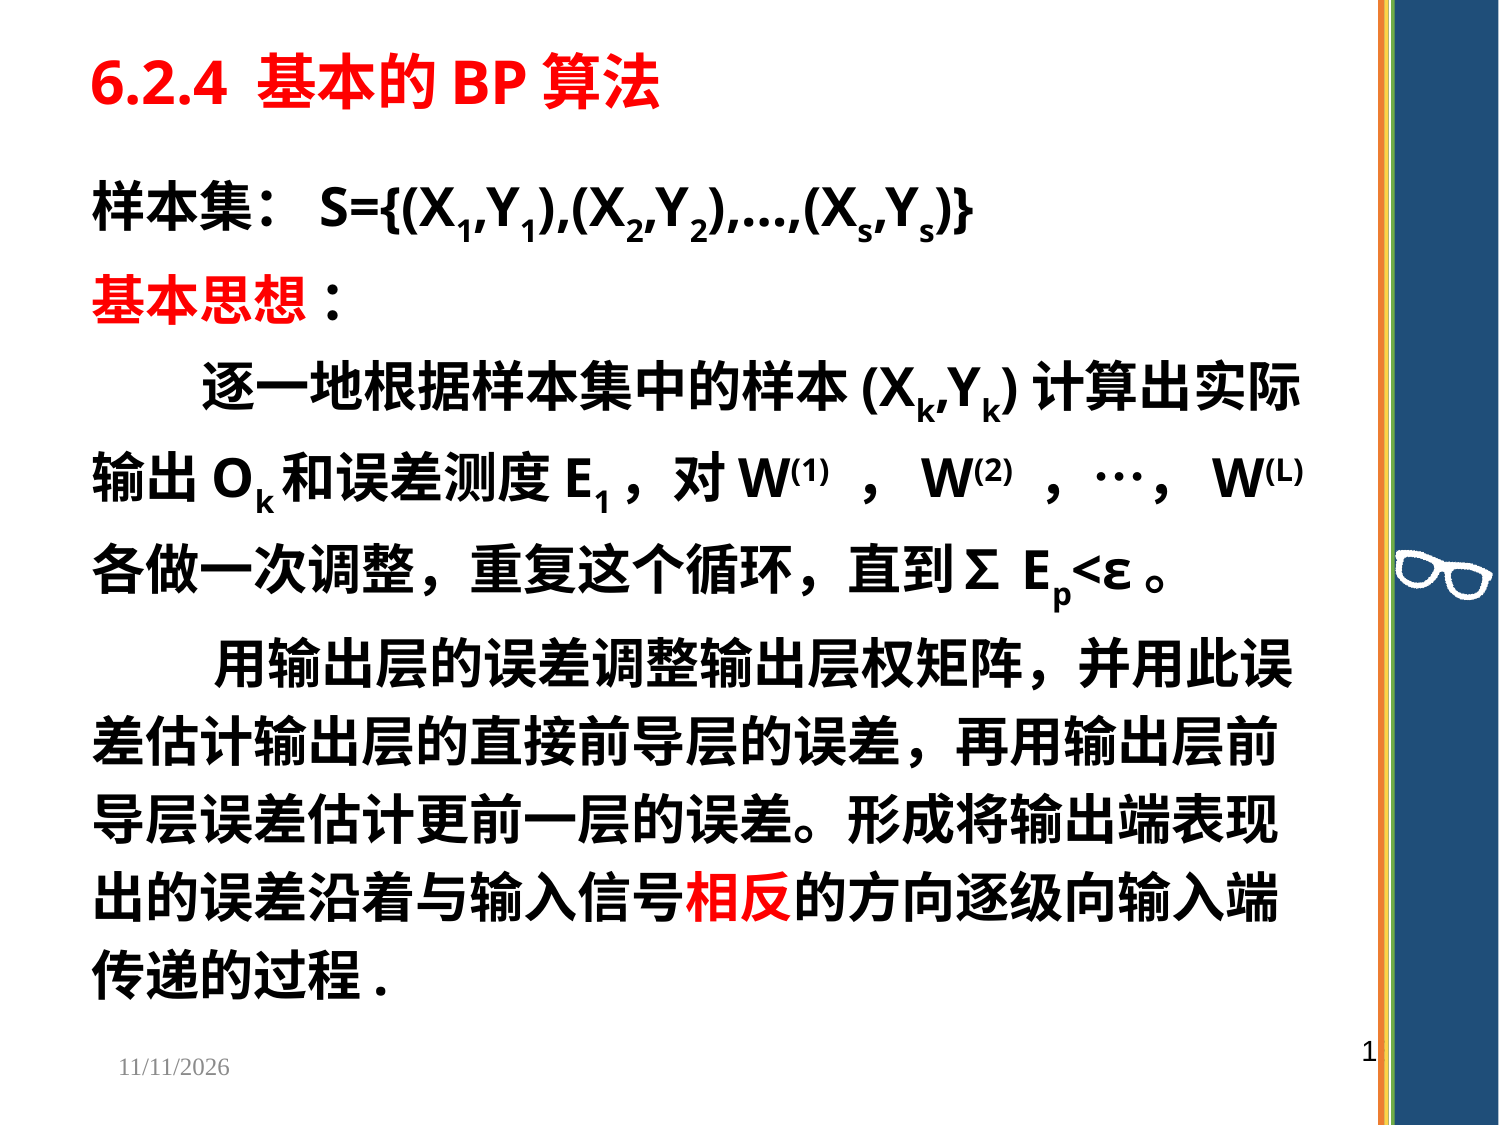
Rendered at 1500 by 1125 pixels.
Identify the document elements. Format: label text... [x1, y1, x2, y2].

text_box 187 [1074, 1024, 1378, 1103]
list 样本集：S={(X1,Y1),(X2,Y2),…,(Xs,Ys)} 基本思想 ： 逐一地根据样本集中的样本(Xk,Yk)计算出实际输出Ok和误差测度E1，对W(1) ，W(2) ，…，W(L)各做一次调整，重复这个循环，直到∑Ep<ε。 用输出层的误差调整输出层权矩阵，并用此误差估计输出层的直接前导层的误差，再用输出层前导层误差估计更前一层的误差。形成将输出端表现出的误差沿着与输入信号相反的方向逐级向输入端传递的过程. [76, 149, 1335, 1094]
picture [1387, 521, 1496, 629]
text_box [1378, 0, 1499, 1125]
title 6.2.4 基本的BP算法 [75, 45, 1043, 126]
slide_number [103, 1042, 441, 1103]
